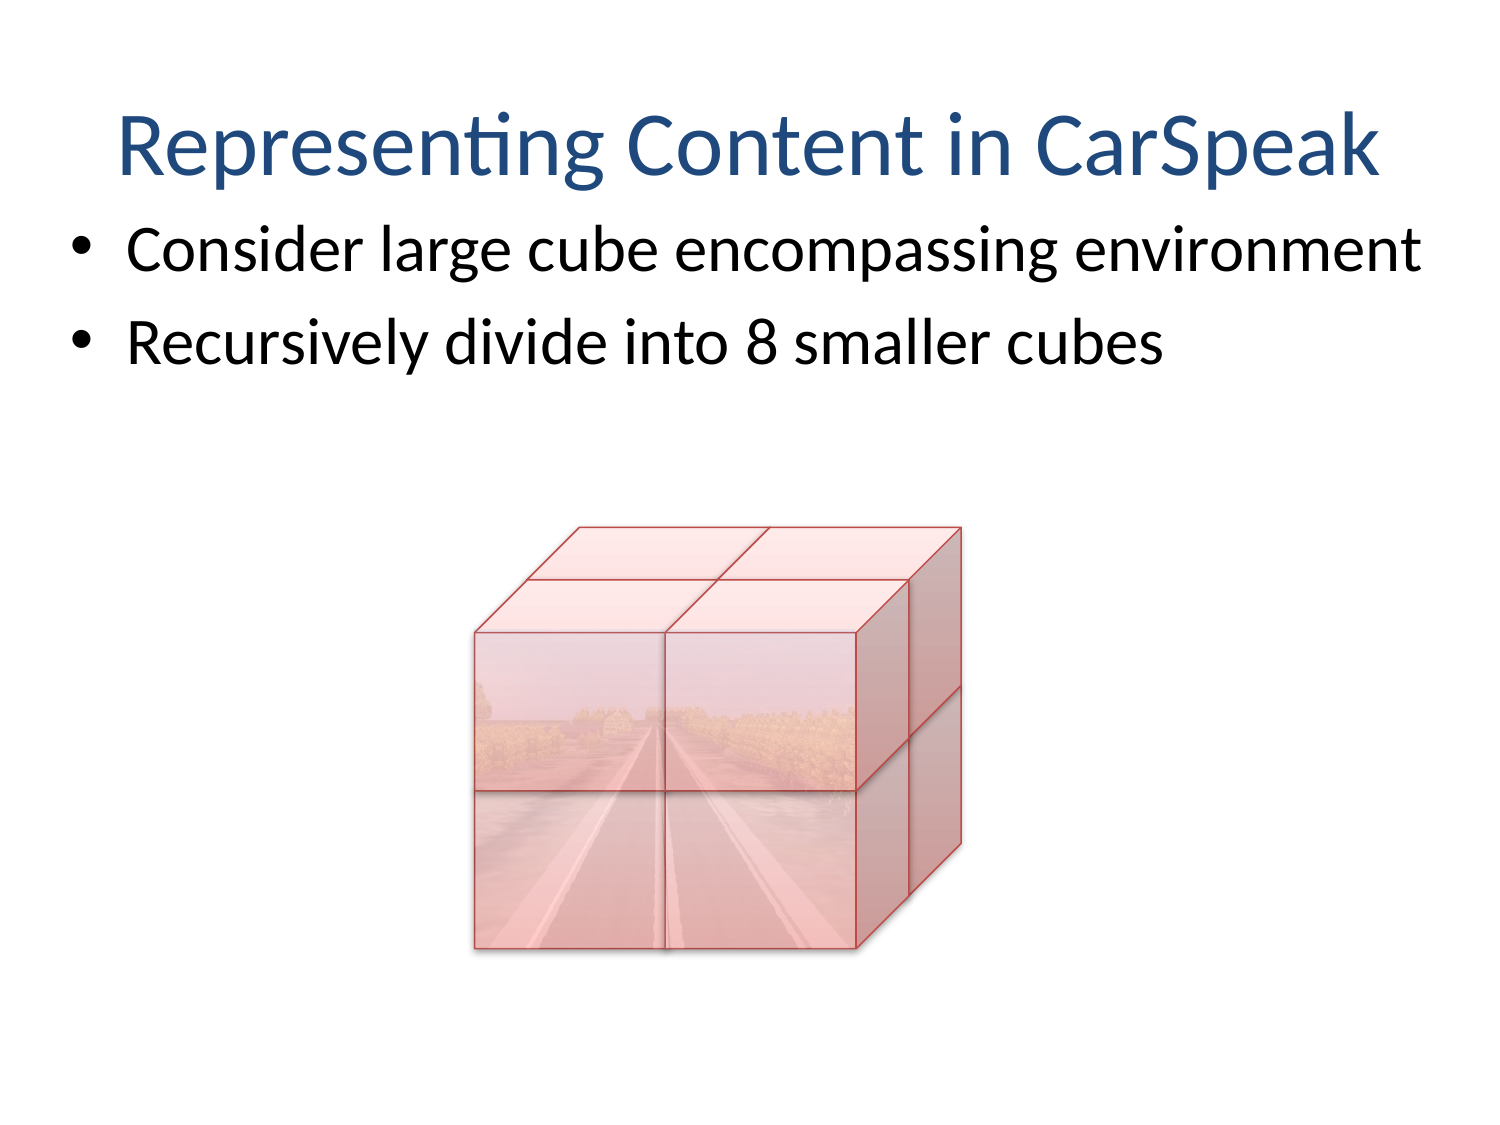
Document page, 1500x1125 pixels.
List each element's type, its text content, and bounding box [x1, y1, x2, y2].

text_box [860, 737, 910, 949]
text_box Consider large cube encompassing environment Recursively divide into 8 smaller cubes [55, 197, 1448, 985]
title Representing Content in CarSpeak [75, 45, 1425, 197]
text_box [915, 744, 962, 897]
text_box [526, 527, 962, 739]
picture [474, 629, 856, 949]
